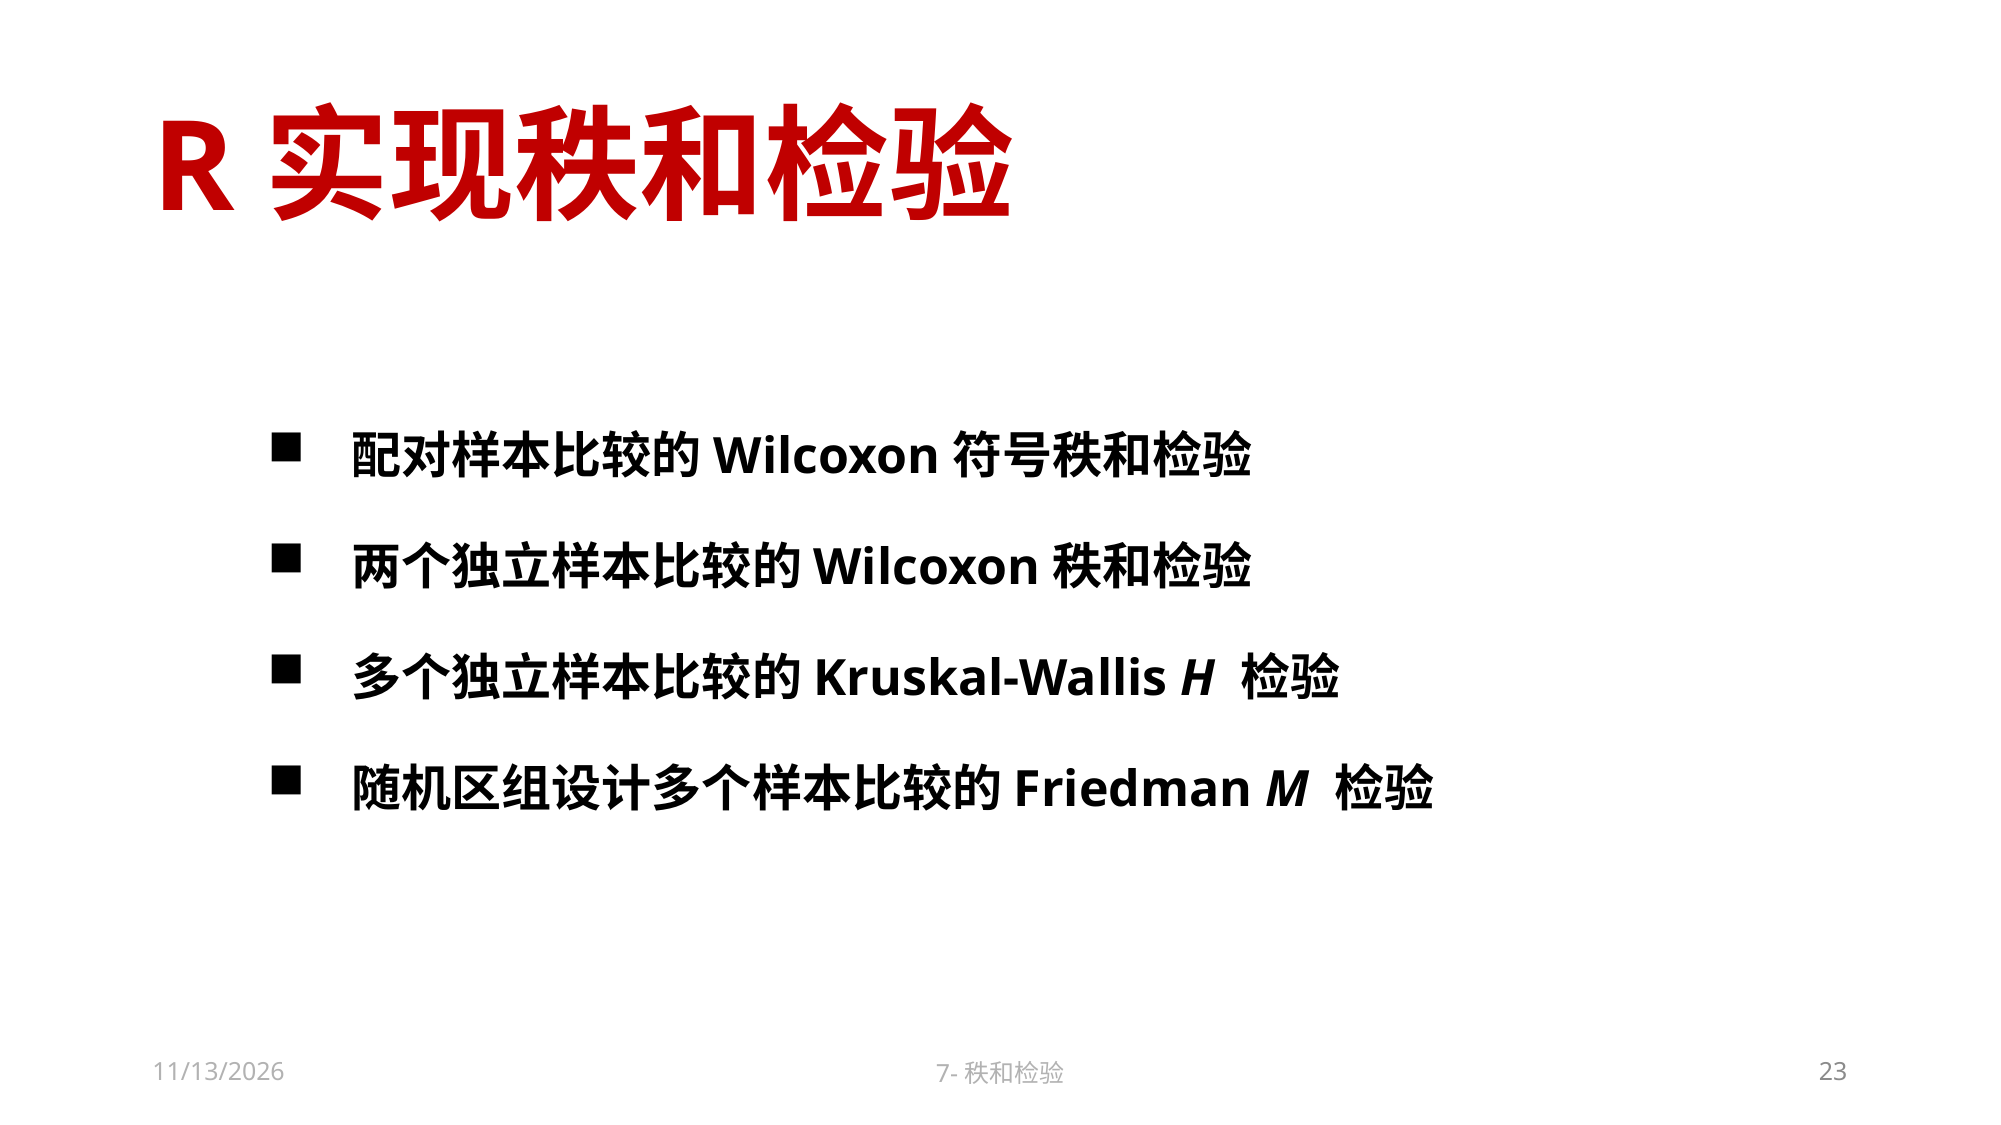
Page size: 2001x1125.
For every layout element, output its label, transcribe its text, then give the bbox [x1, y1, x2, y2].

text_box 配对样本比较的Wilcoxon符号秩和检验 两个独立样本比较的Wilcoxon秩和检验 多个独立样本比较的Kruskal-Wallis H 检验 随机区组设计多个样本比较的Friedman M 检验 [252, 386, 1848, 861]
slide_number 23 [1412, 1042, 1863, 1103]
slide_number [137, 1042, 588, 1103]
text_box R实现秩和检验 [137, 94, 1863, 248]
footer 7-秩和检验 [644, 1042, 1356, 1103]
